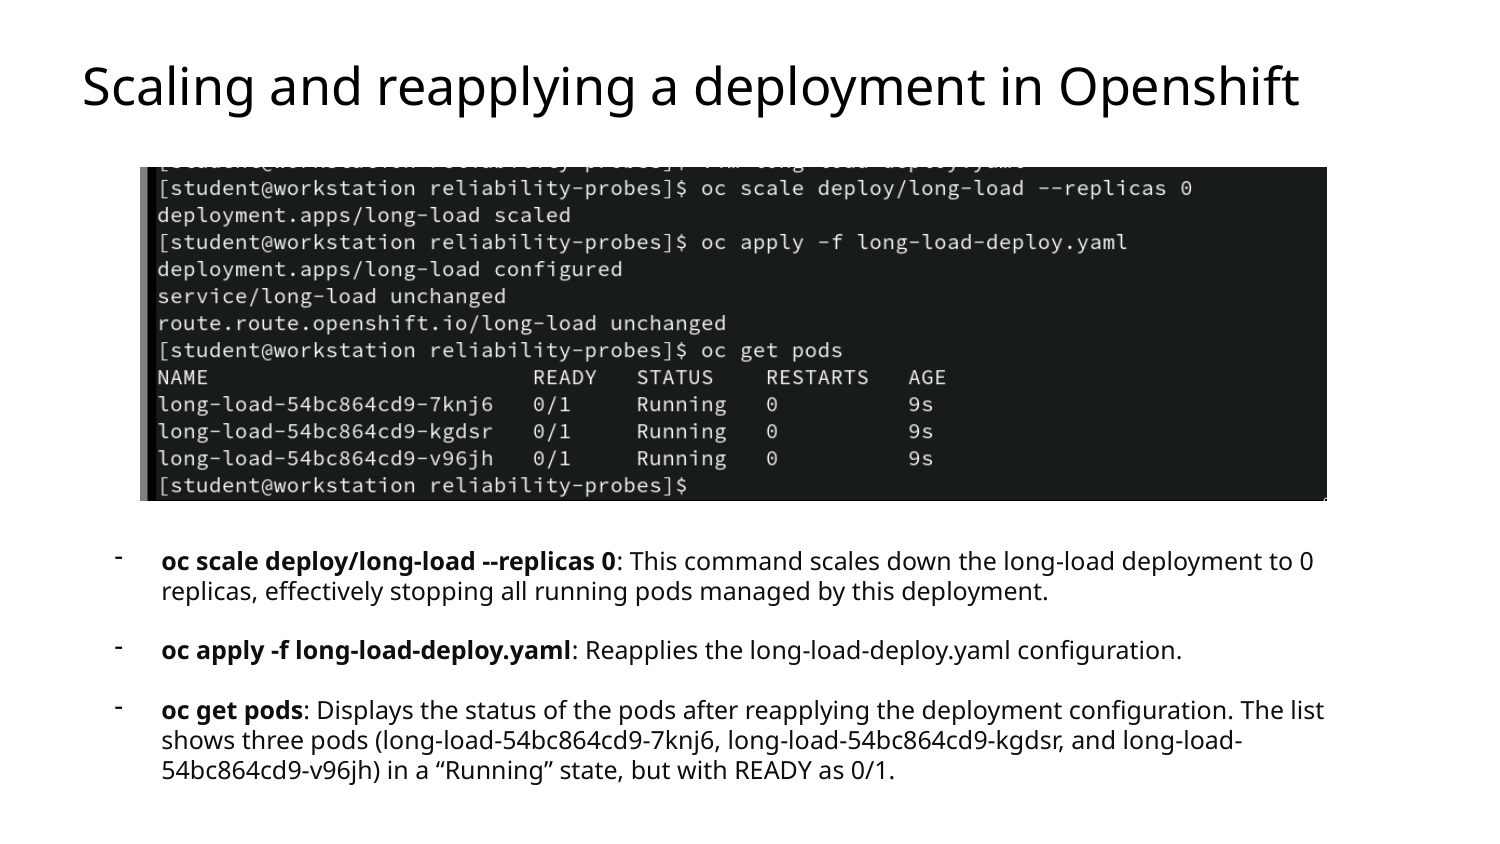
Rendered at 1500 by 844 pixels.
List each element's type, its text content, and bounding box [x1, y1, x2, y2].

text_box oc scale deploy/long-load --replicas 0: This command scales down the long-load deployment to 0 replicas, effectively stopping all running pods managed by this deployment. oc apply -f long-load-deploy.yaml: Reapplies the long-load-deploy.yaml configuration. oc get pods: Displays the status of the pods after reapplying the deployment configuration. The list shows three pods (long-load-54bc864cd9-7knj6, long-load-54bc864cd9-kgdsr, and long-load-54bc864cd9-v96jh) in a “Running” state, but with READY as 0/1. [99, 537, 1368, 792]
picture [140, 167, 1327, 501]
title Scaling and reapplying a deployment in Openshift [67, 38, 1455, 187]
